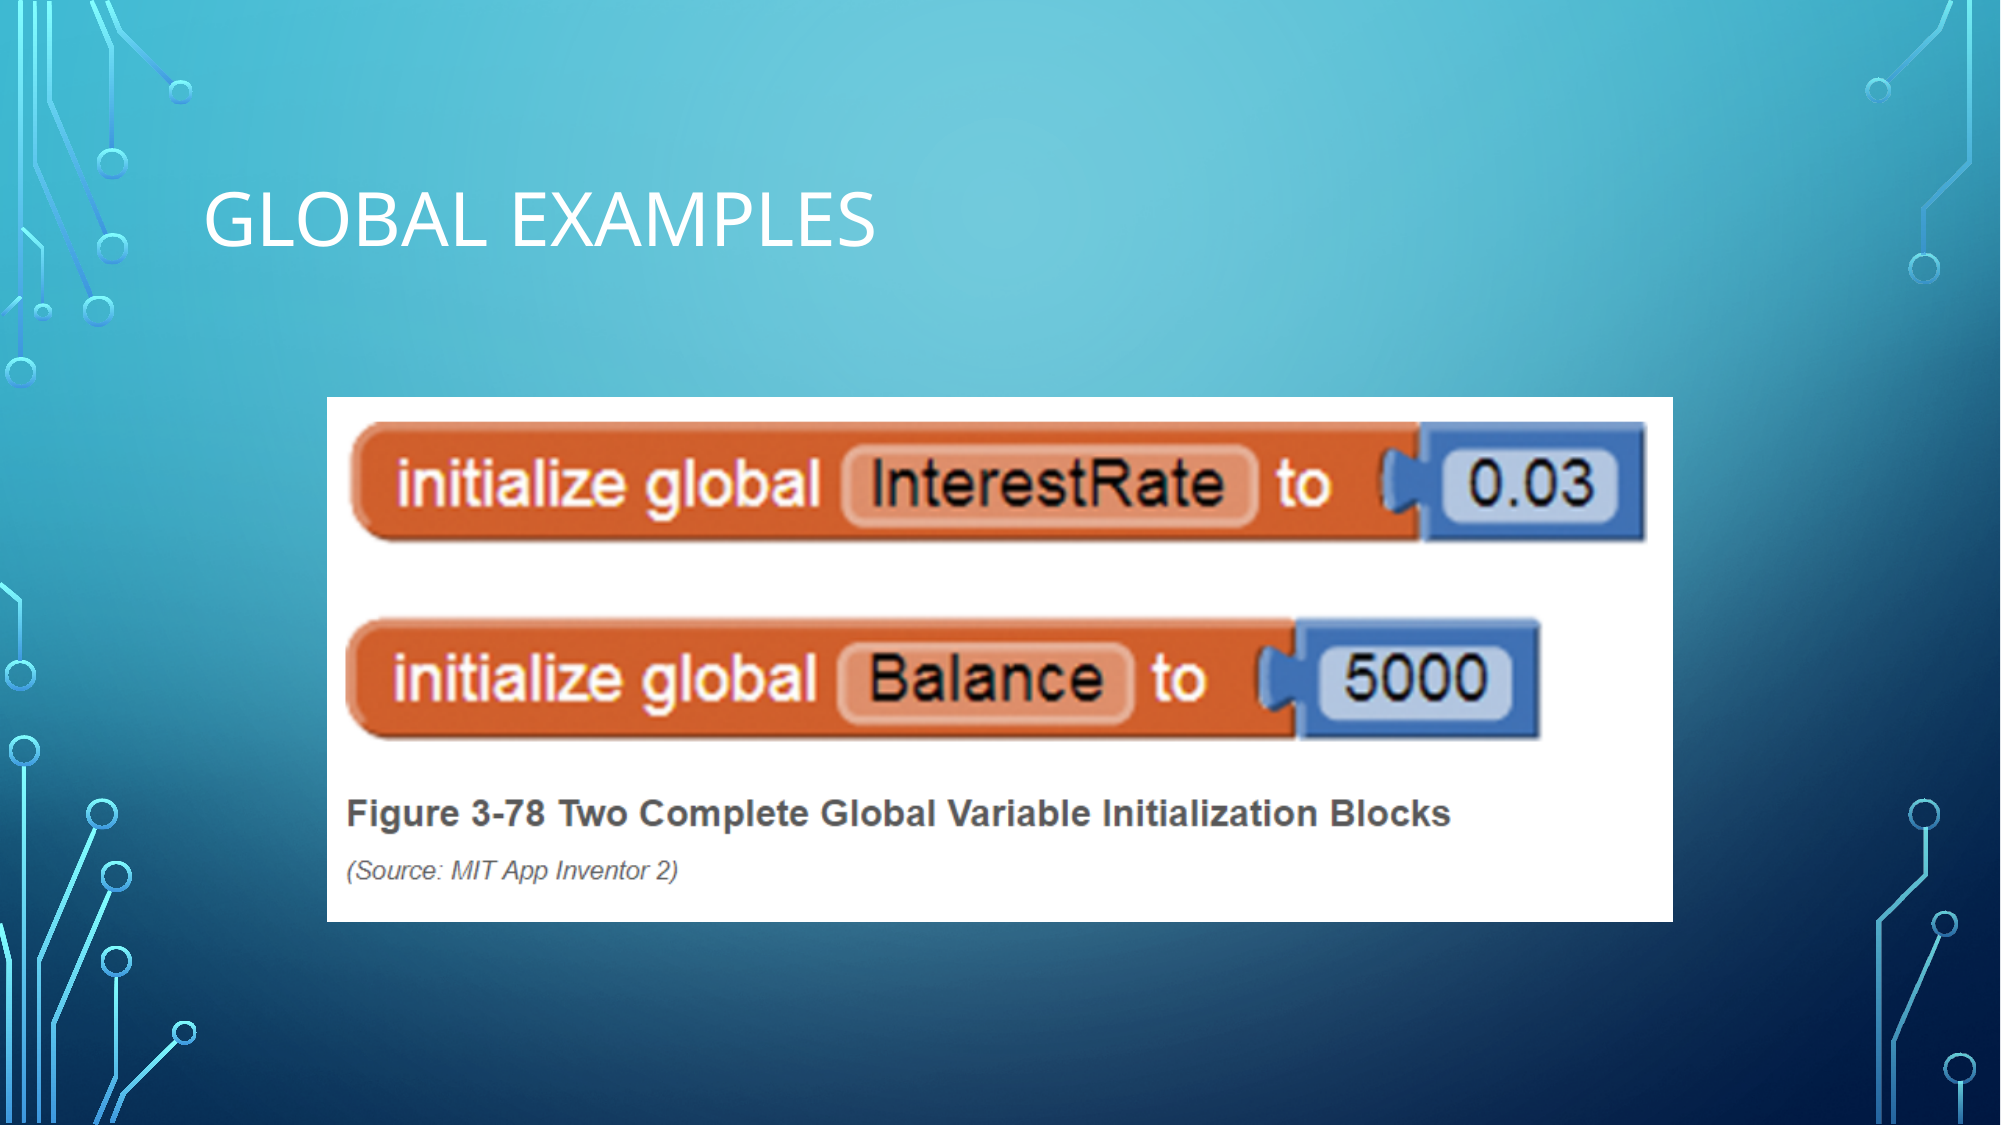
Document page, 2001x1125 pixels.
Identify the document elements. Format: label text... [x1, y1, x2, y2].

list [326, 397, 1673, 922]
title Global Examples [187, 101, 1813, 344]
